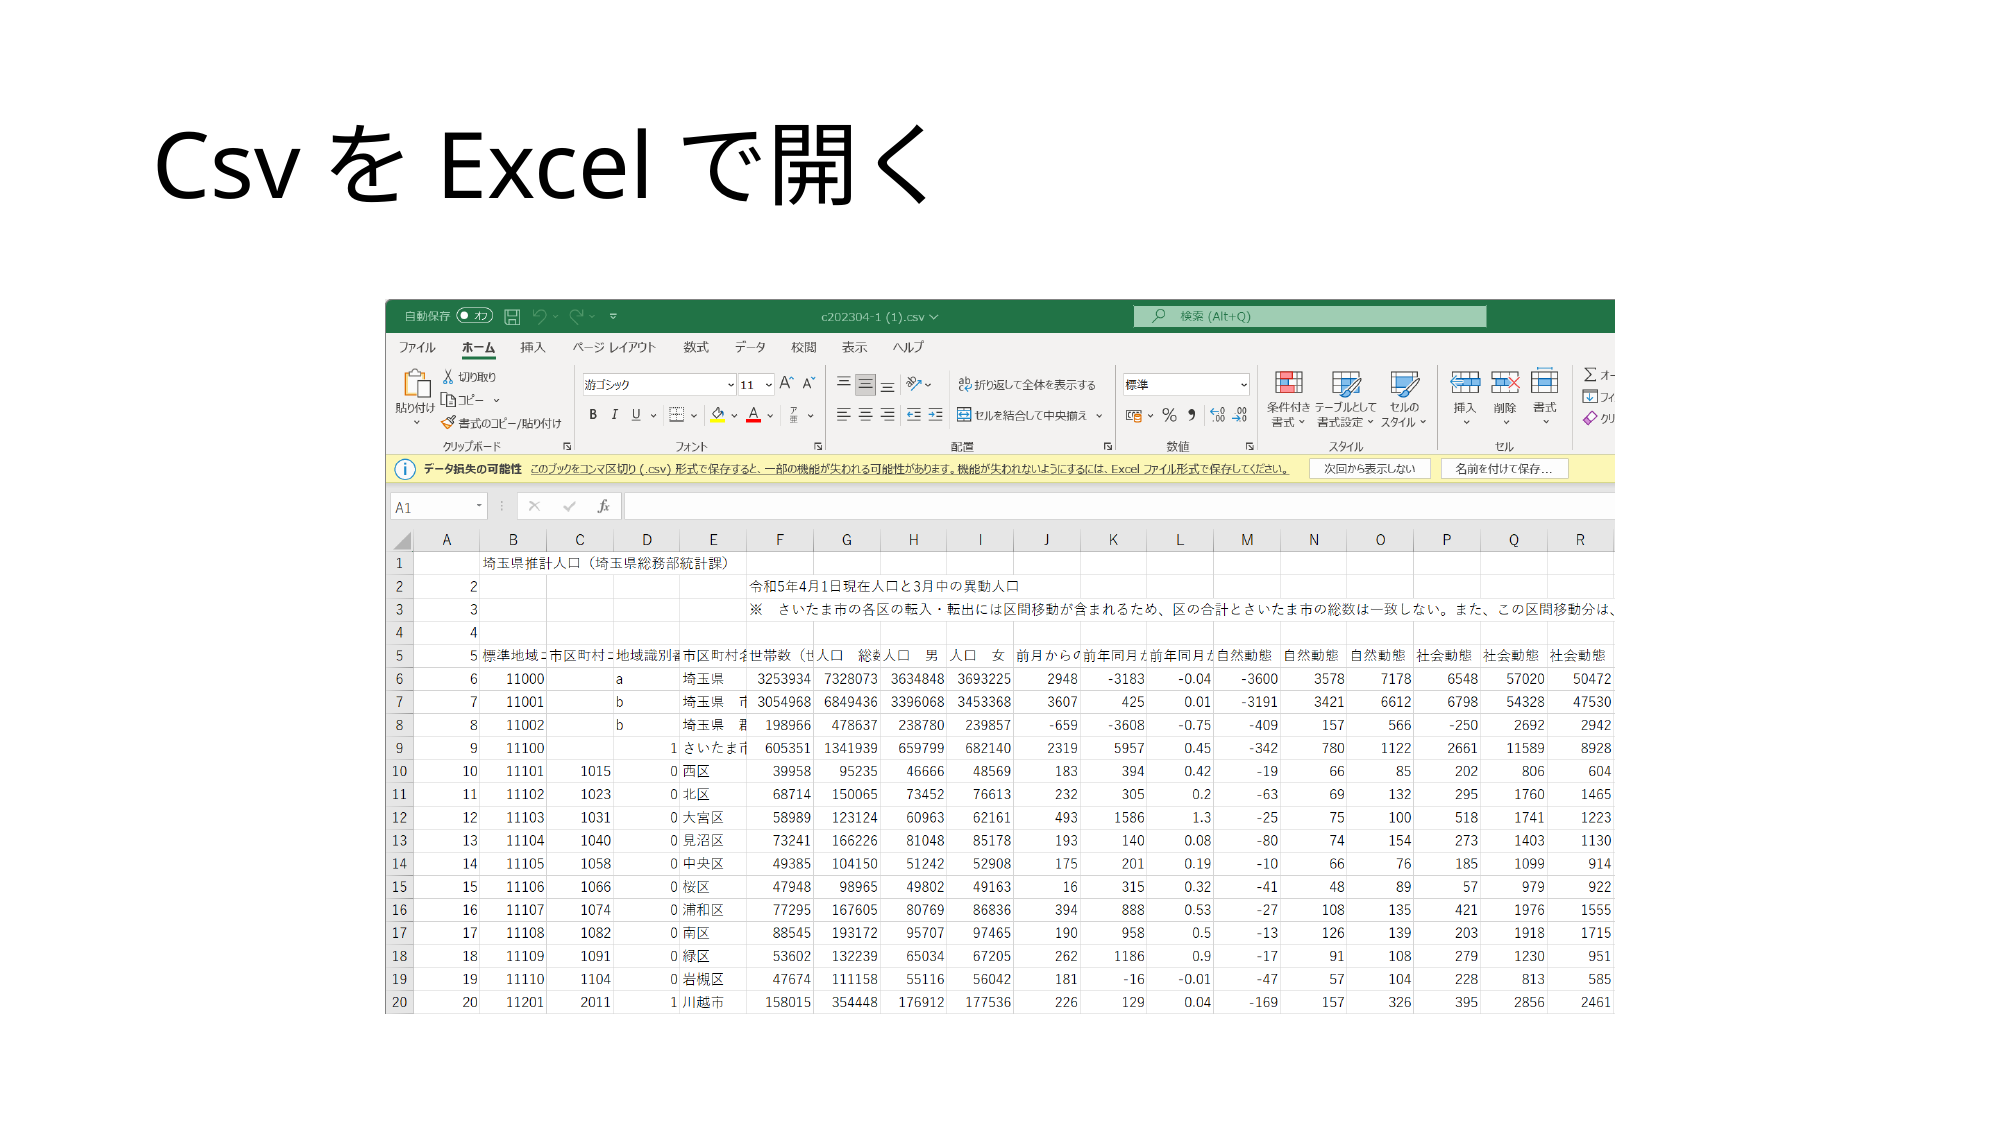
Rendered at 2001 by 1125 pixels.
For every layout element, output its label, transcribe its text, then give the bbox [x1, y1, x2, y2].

title CsvをExcelで開く [137, 59, 1863, 278]
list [385, 299, 1615, 1014]
